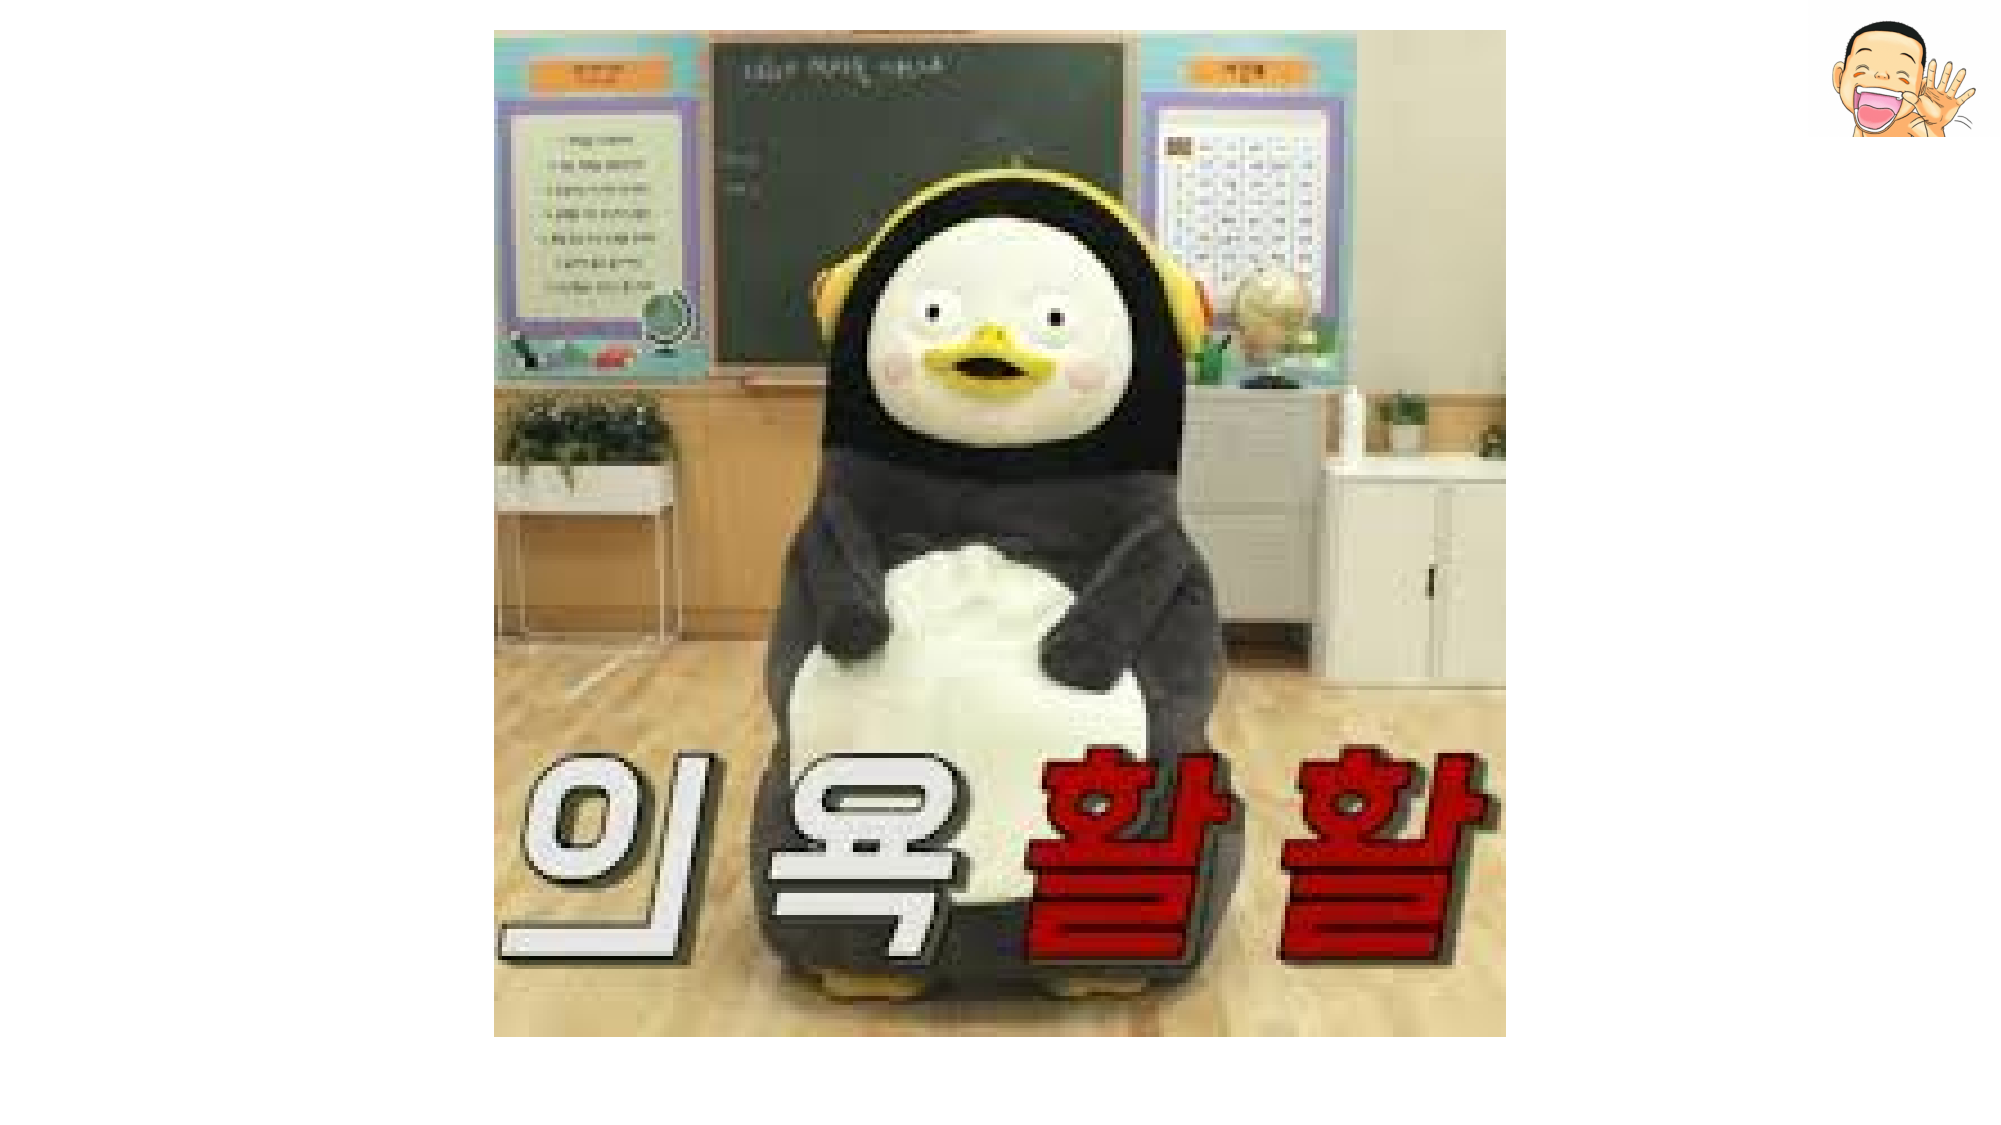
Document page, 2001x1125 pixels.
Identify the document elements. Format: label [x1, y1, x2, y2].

picture [494, 30, 1506, 1037]
picture [1808, 0, 2000, 137]
